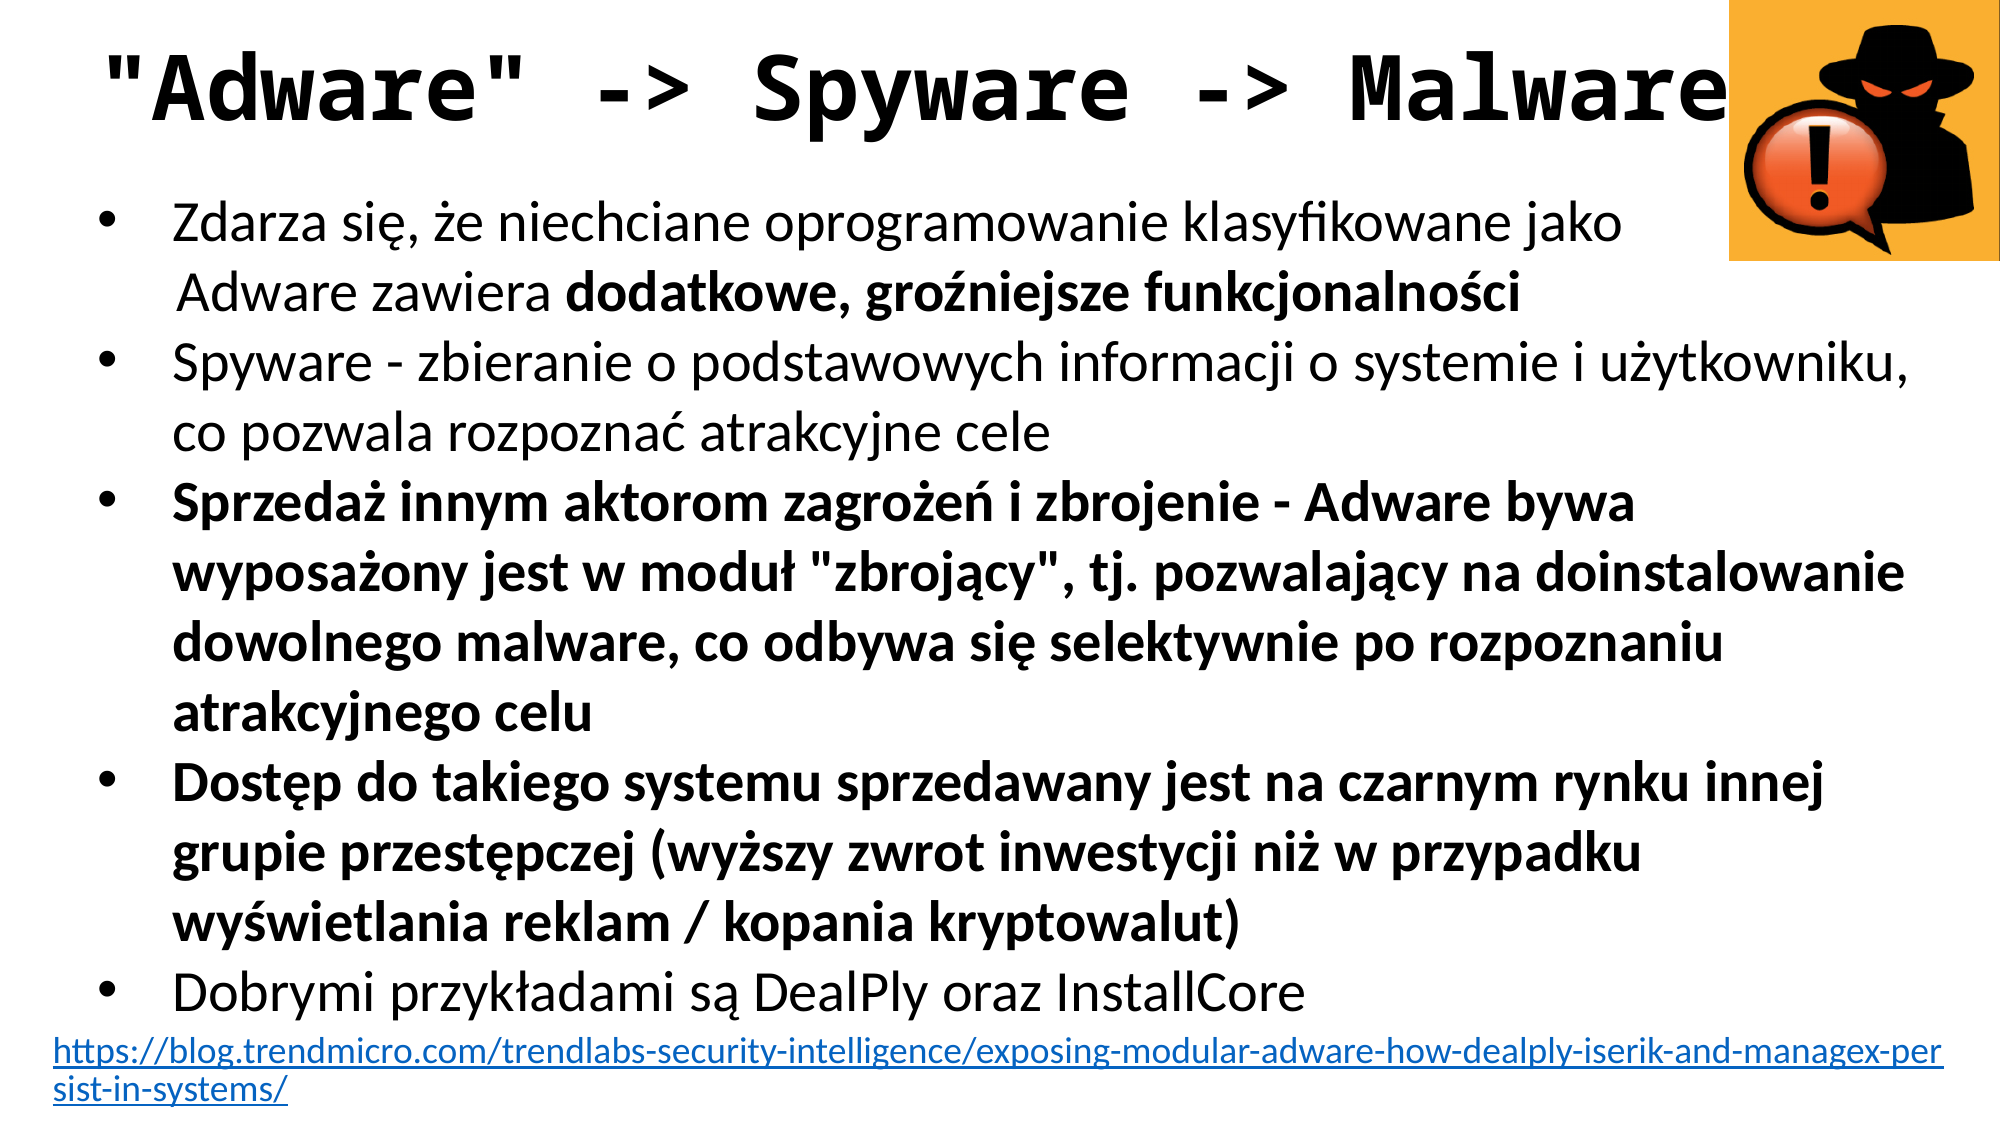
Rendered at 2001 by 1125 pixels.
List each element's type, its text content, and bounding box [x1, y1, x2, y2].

text_box Zdarza się, że niechciane oprogramowanie klasyfikowane jako Adware zawiera dodatkowe, groźniejsze funkcjonalności Spyware - zbieranie o podstawowych informacji o systemie i użytkowniku, co pozwala rozpoznać atrakcyjne cele Sprzedaż innym aktorom zagrożeń i zbrojenie - Adware bywa wyposażony jest w moduł "zbrojący", tj. pozwalający na doinstalowanie dowolnego malware, co odbywa się selektywnie po rozpoznaniu atrakcyjnego celu Dostęp do takiego systemu sprzedawany jest na czarnym rynku innej grupie przestępczej (wyższy zwrot inwestycji niż w przypadku wyświetlania reklam / kopania kryptowalut) Dobrymi przykładami są DealPly oraz InstallCore [82, 175, 1934, 1018]
text_box https://blog.trendmicro.com/trendlabs-security-intelligence/exposing-modular-adware-how-dealply-iserik-and-managex-persist-in-systems/ [37, 1018, 1971, 1079]
picture [1729, 0, 2000, 261]
title "Adware" -> Spyware -> Malware [82, 30, 1724, 151]
